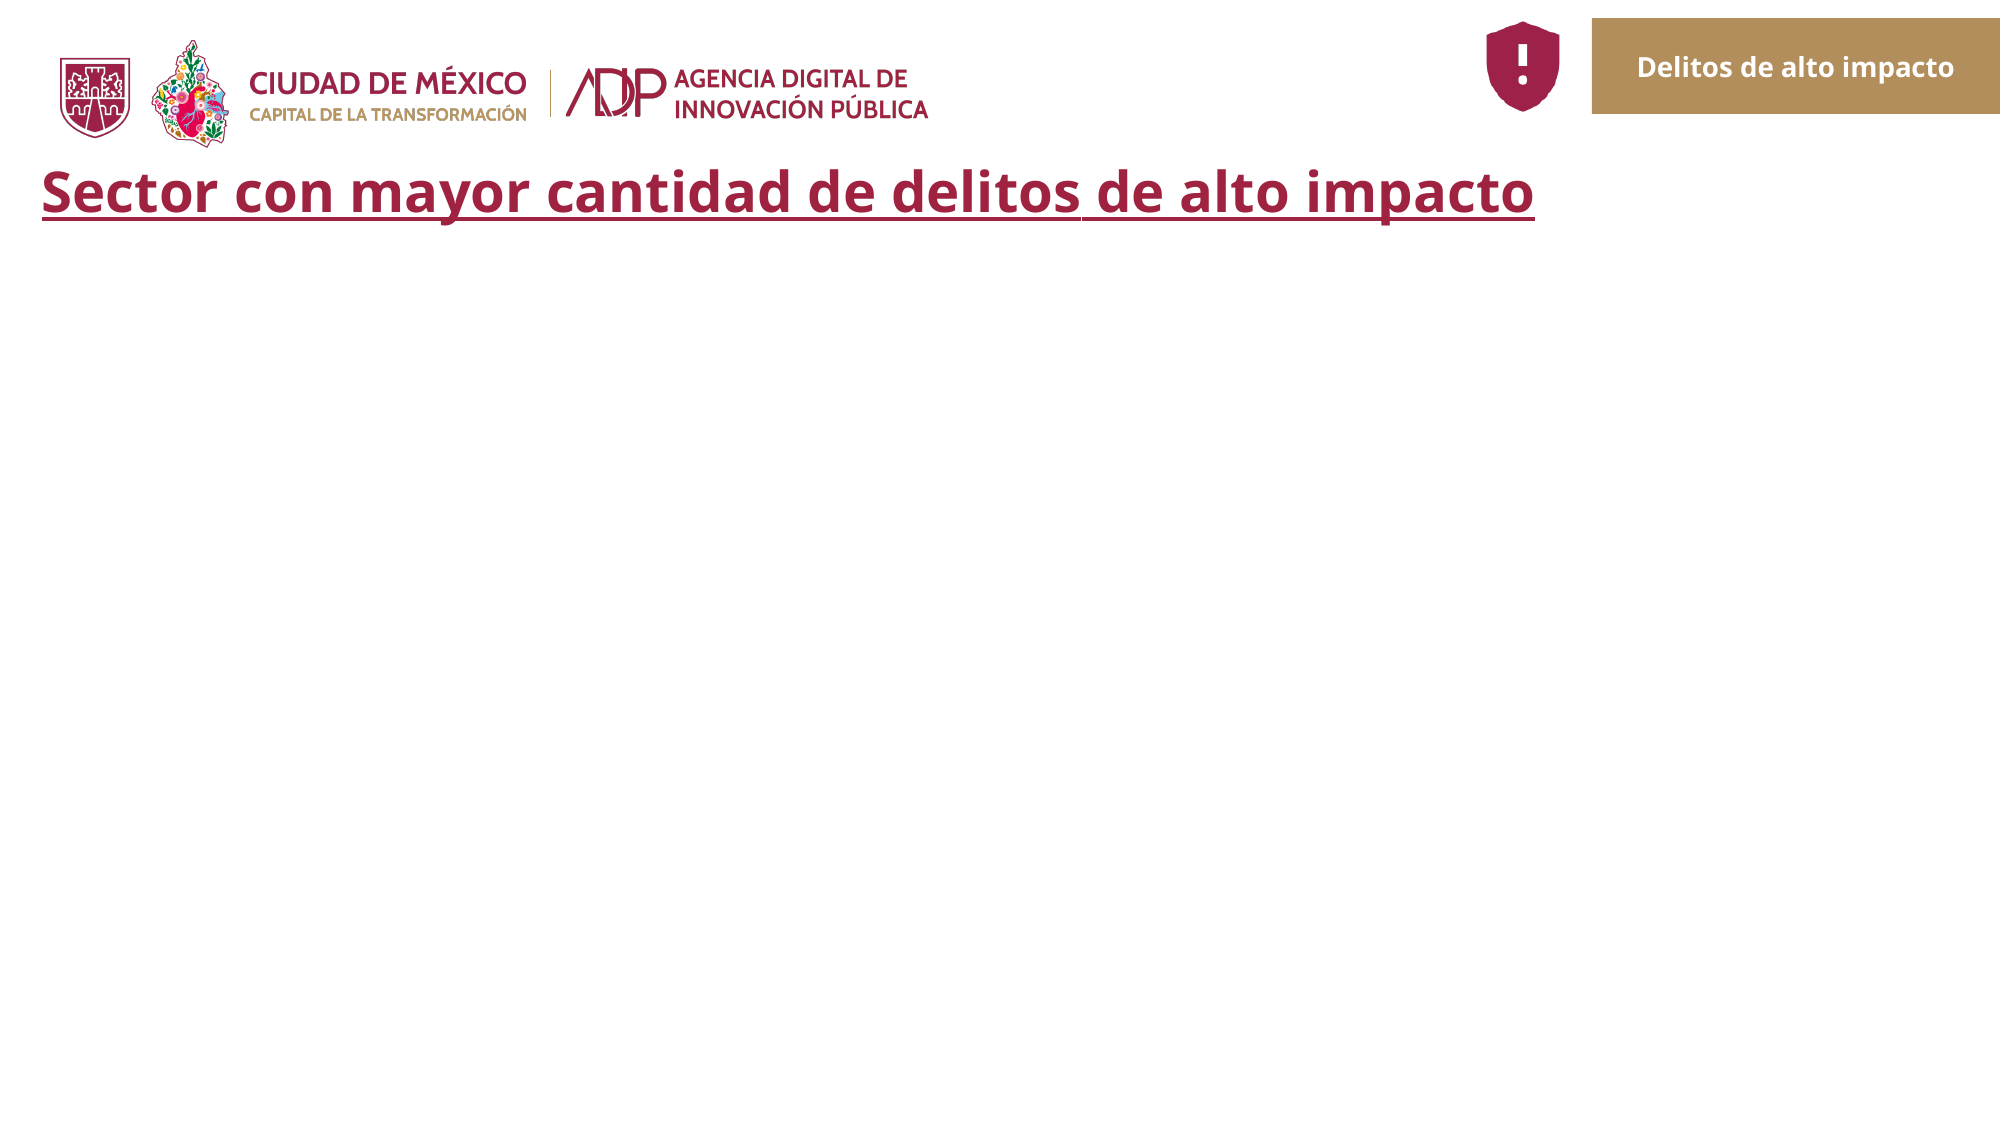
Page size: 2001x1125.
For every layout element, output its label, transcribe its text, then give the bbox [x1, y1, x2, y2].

picture [1468, 12, 1577, 120]
picture [565, 68, 670, 118]
picture [674, 69, 930, 119]
text_box Delitos de alto impacto [1591, 18, 2000, 114]
title Sector con mayor cantidad de delitos de alto impacto [26, 135, 1845, 254]
picture [60, 40, 526, 148]
